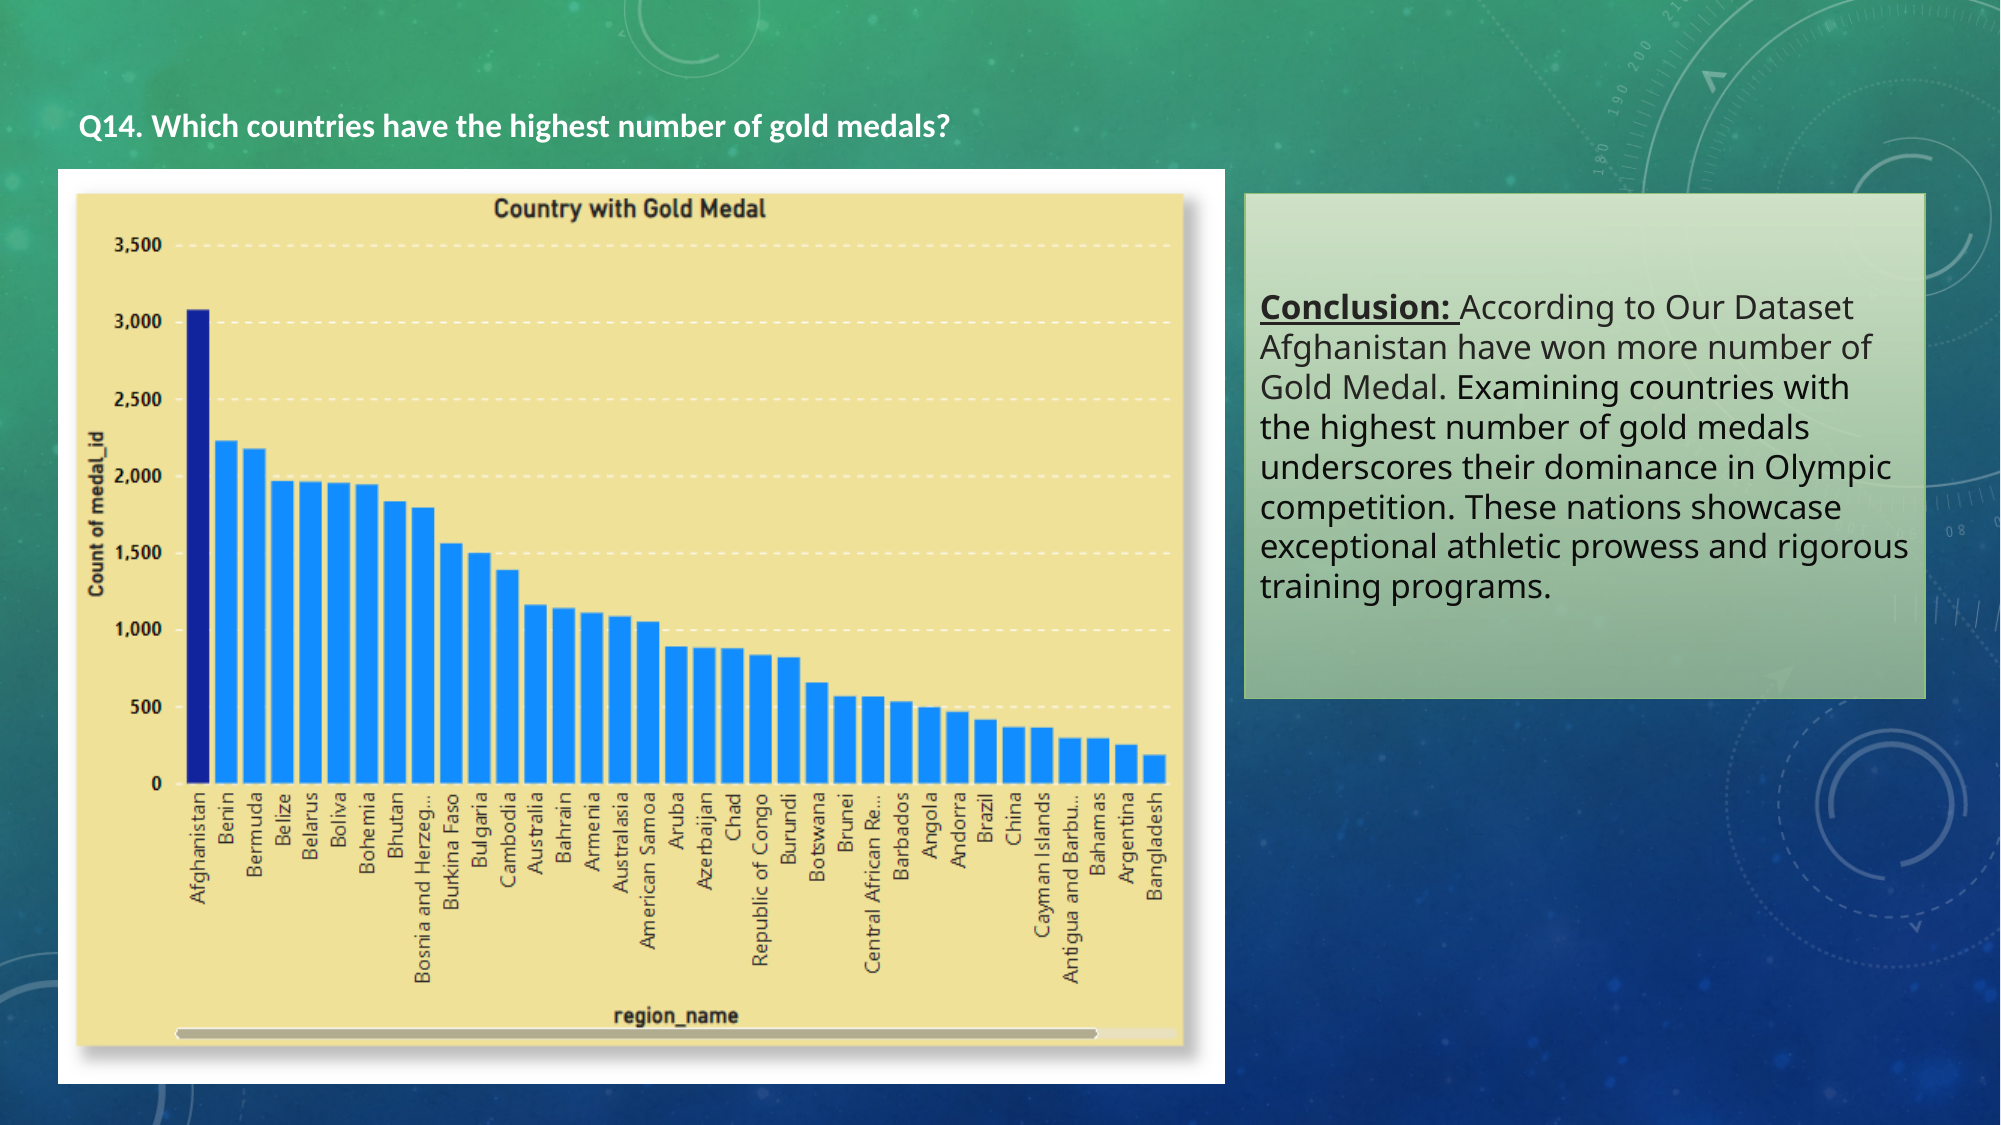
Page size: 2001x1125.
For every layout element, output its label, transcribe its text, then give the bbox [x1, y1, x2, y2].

picture [0, 0, 2001, 1125]
text_box Q14. Which countries have the highest number of gold medals? [64, 96, 968, 169]
text_box Conclusion: According to Our Dataset Afghanistan have won more number of Gold Medal. Examining countries with the highest number of gold medals underscores their dominance in Olympic competition. These nations showcase exceptional athletic prowess and rigorous training programs. [1244, 193, 1926, 699]
